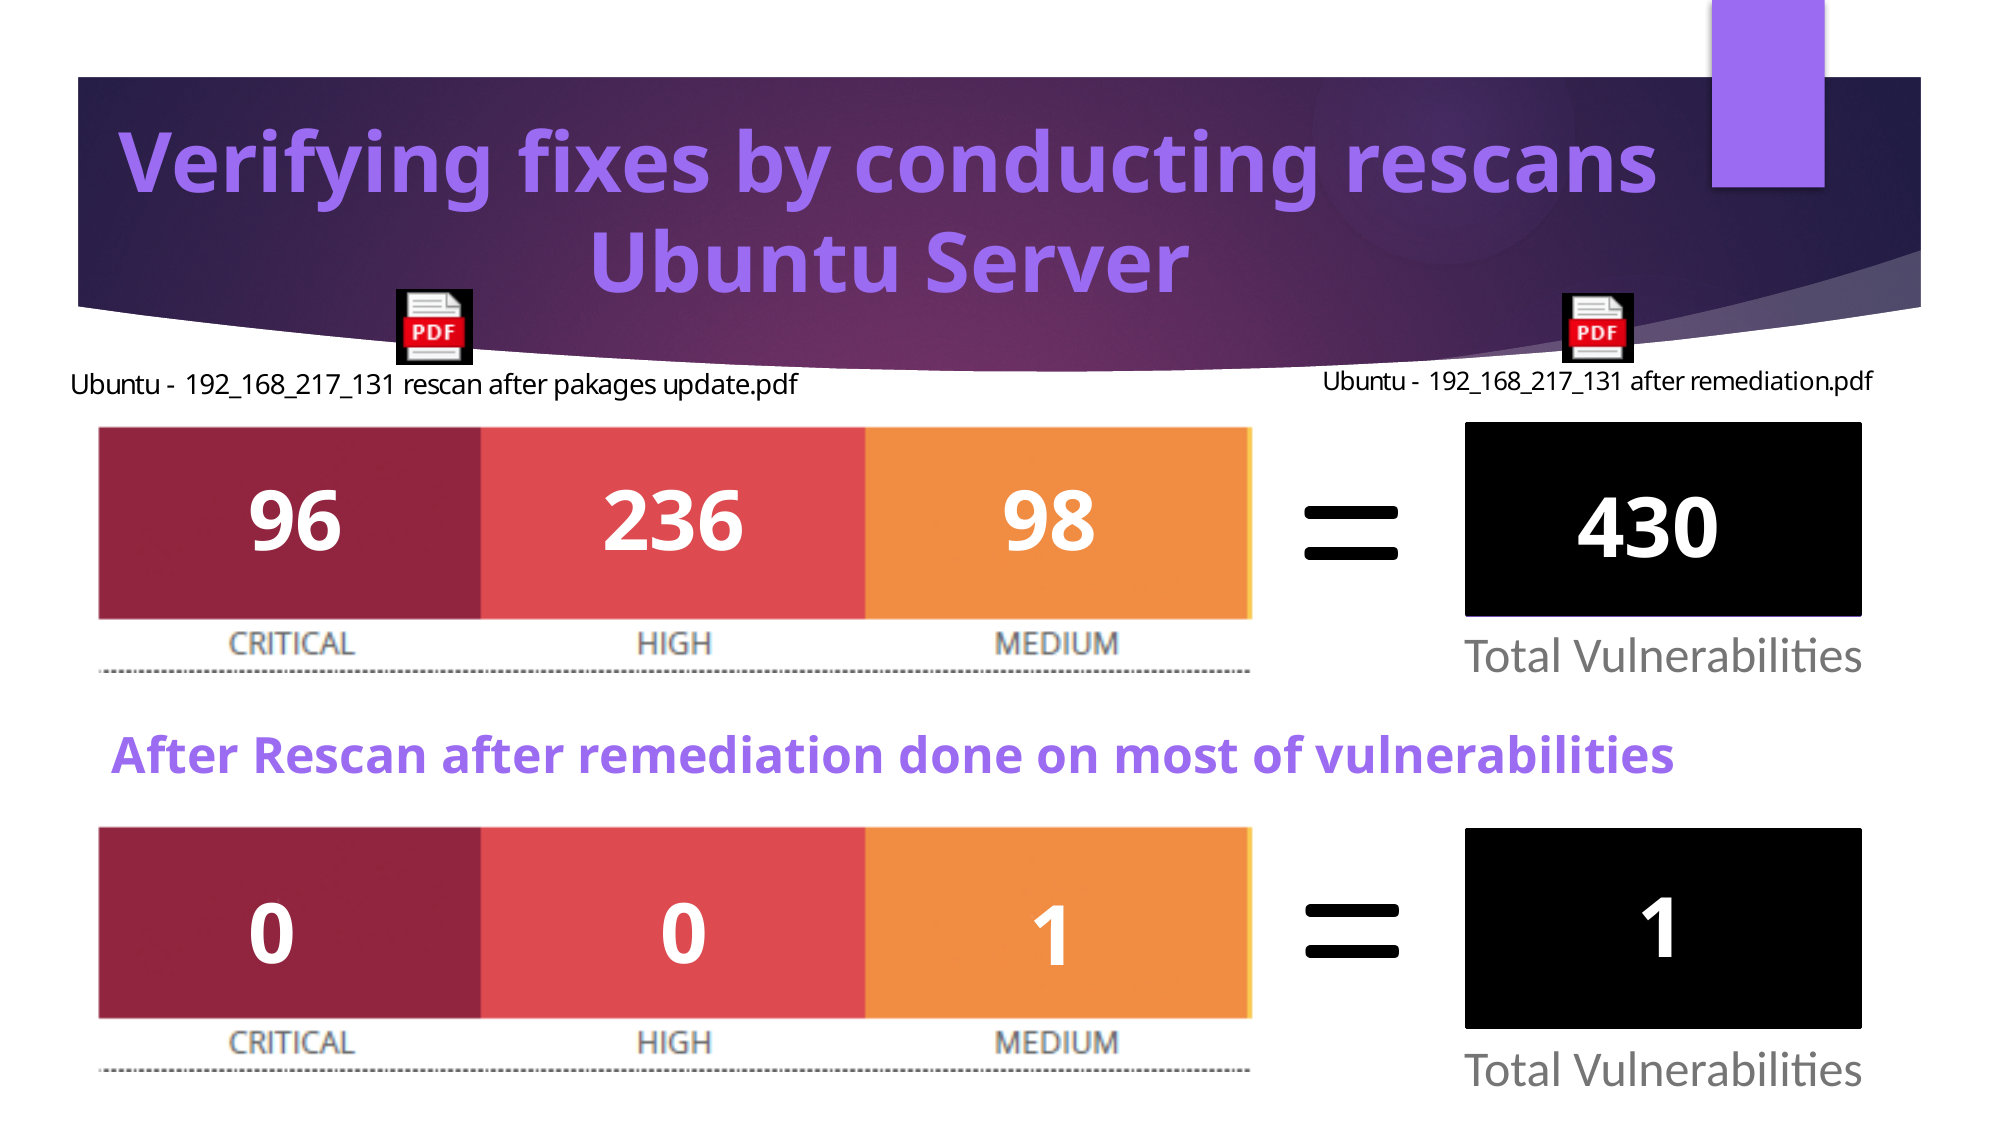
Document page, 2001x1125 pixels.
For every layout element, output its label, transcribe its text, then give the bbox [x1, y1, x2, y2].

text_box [0, 288, 890, 416]
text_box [1253, 292, 1943, 410]
picture [1272, 419, 1429, 648]
text_box [1465, 1022, 1862, 1029]
picture [1274, 816, 1431, 1046]
text_box [1465, 828, 1862, 1022]
text_box Total Vulnerabilities [1369, 615, 1958, 691]
text_box After Rescan after remediation done on most of vulnerabilities [97, 716, 1705, 792]
text_box Verifying fixes by conducting rescans Ubuntu Server [103, 101, 1676, 317]
picture [96, 423, 1259, 673]
text_box 430 [1562, 466, 1791, 582]
text_box Total Vulnerabilities [1369, 1028, 1958, 1104]
text_box [1465, 422, 1862, 616]
picture [96, 823, 1259, 1073]
text_box 1 [1623, 866, 1805, 982]
